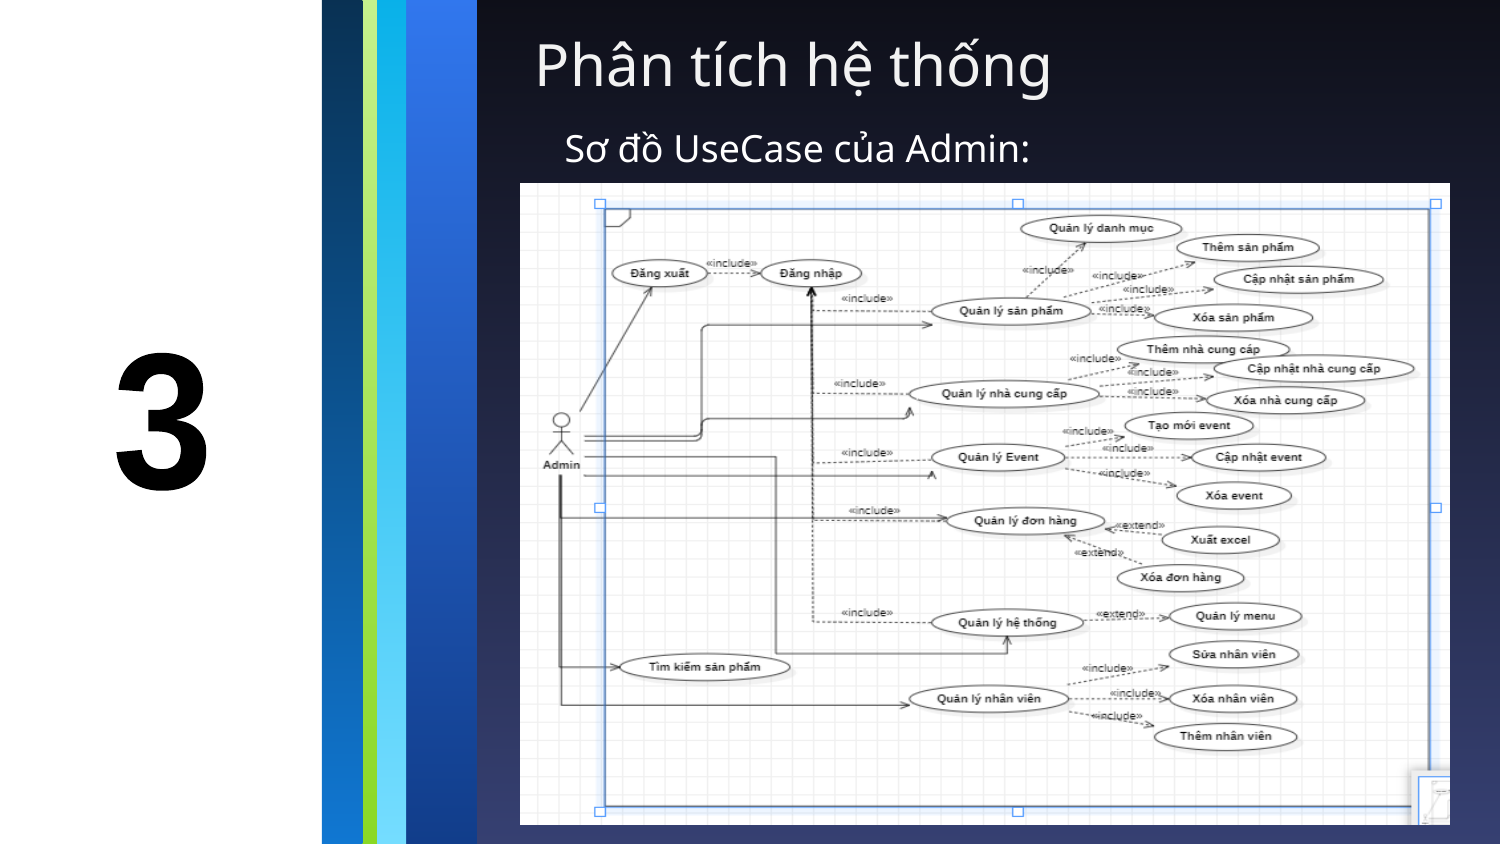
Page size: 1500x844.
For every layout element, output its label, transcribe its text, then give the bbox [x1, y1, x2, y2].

text_box Phân tích hệ thống [520, 19, 1390, 114]
text_box Sơ đồ UseCase của Admin: [549, 113, 1500, 186]
picture [519, 182, 1450, 825]
